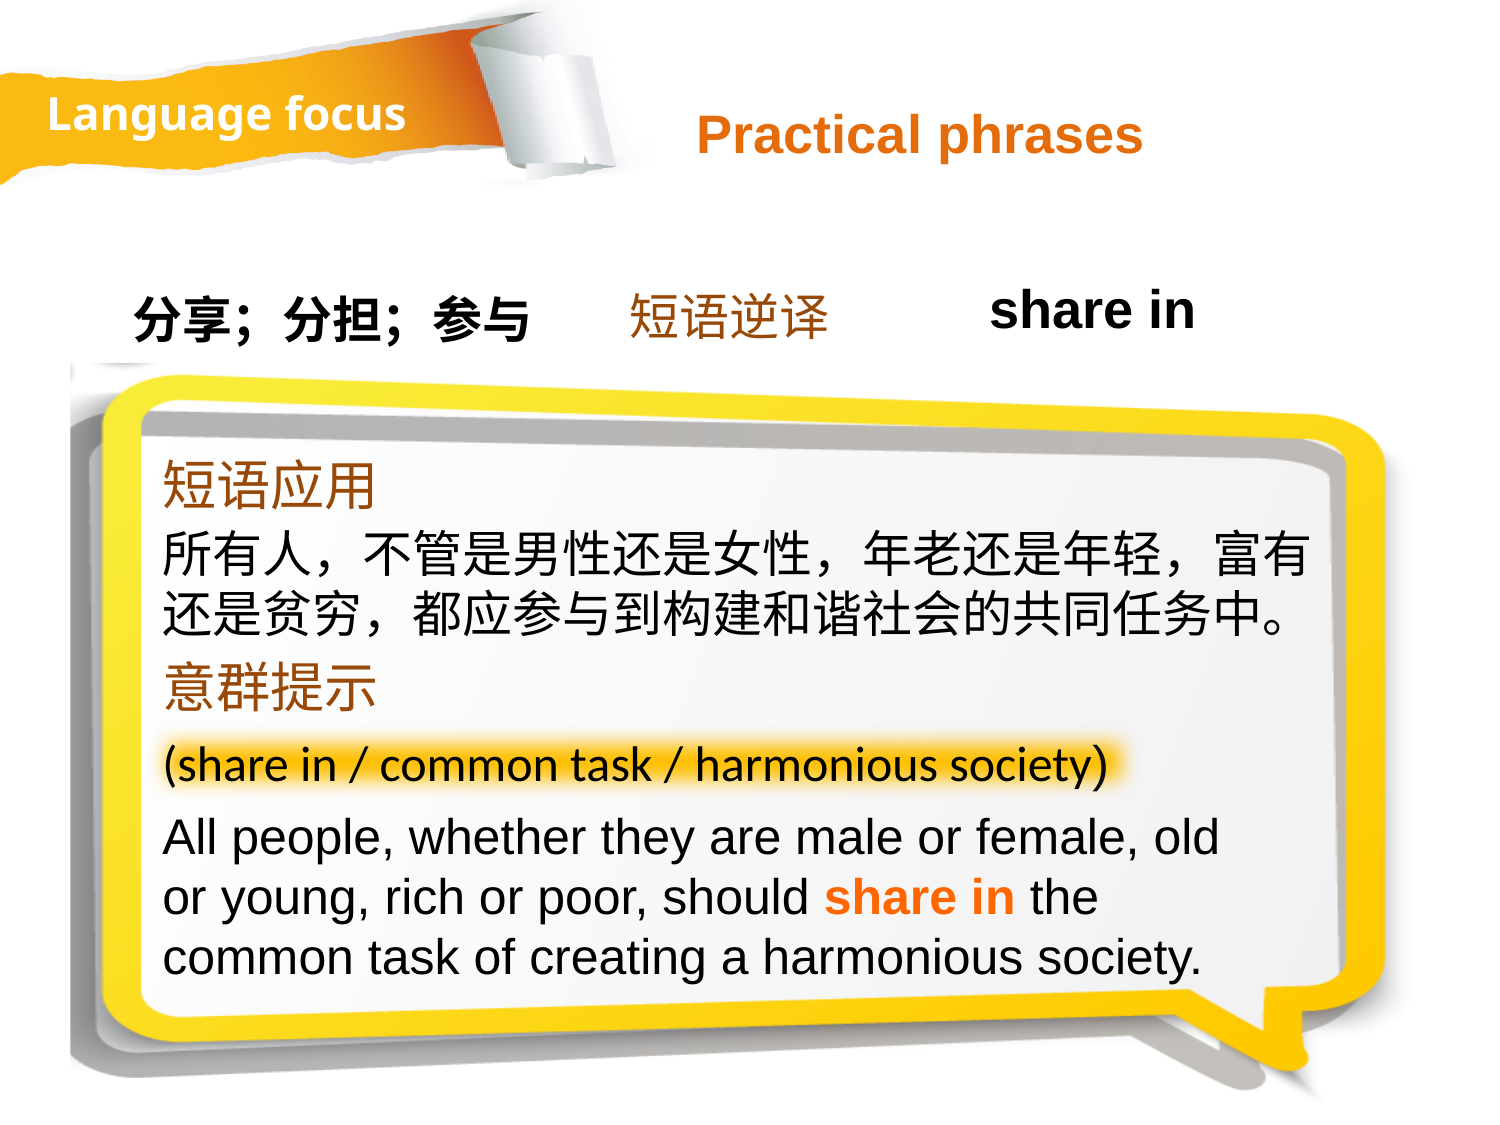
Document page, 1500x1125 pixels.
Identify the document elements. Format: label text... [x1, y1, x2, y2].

text_box share in [974, 267, 1266, 347]
text_box 短语逆译 [614, 277, 886, 353]
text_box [0, 0, 1165, 185]
text_box 分享；分担；参与 [117, 280, 609, 356]
picture [70, 363, 1432, 1106]
